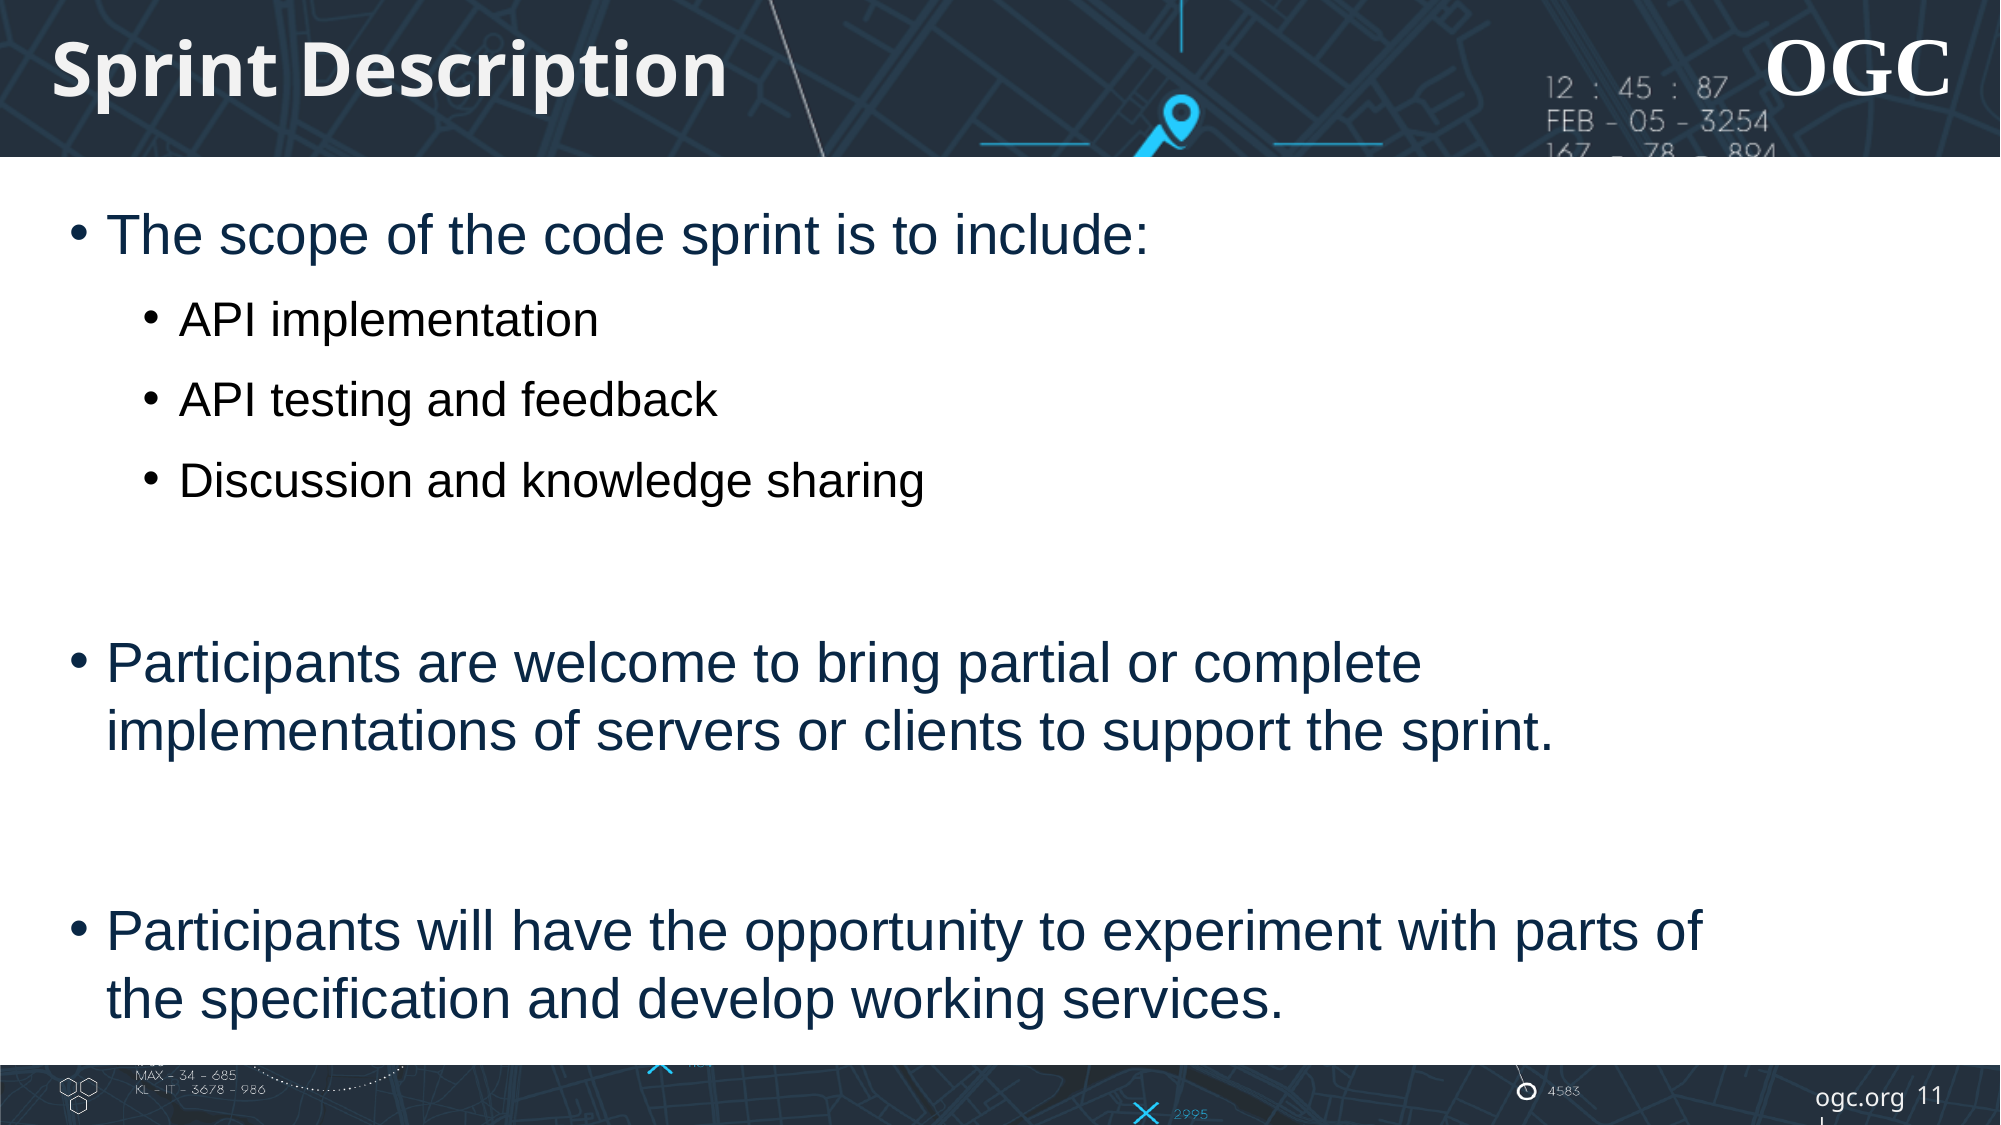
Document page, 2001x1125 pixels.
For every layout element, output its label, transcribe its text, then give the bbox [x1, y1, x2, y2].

slide_number 11 [1772, 1073, 1960, 1121]
list The scope of the code sprint is to include: API implementation API testing and feedback Discussion and knowledge sharing Participants are welcome to bring partial or complete implementations of servers or clients to support the sprint. Participants will have the opportunity to experiment with parts of the specification and develop working services. [54, 190, 1780, 1040]
picture [51, 1069, 106, 1123]
title Sprint Description [36, 9, 1762, 135]
